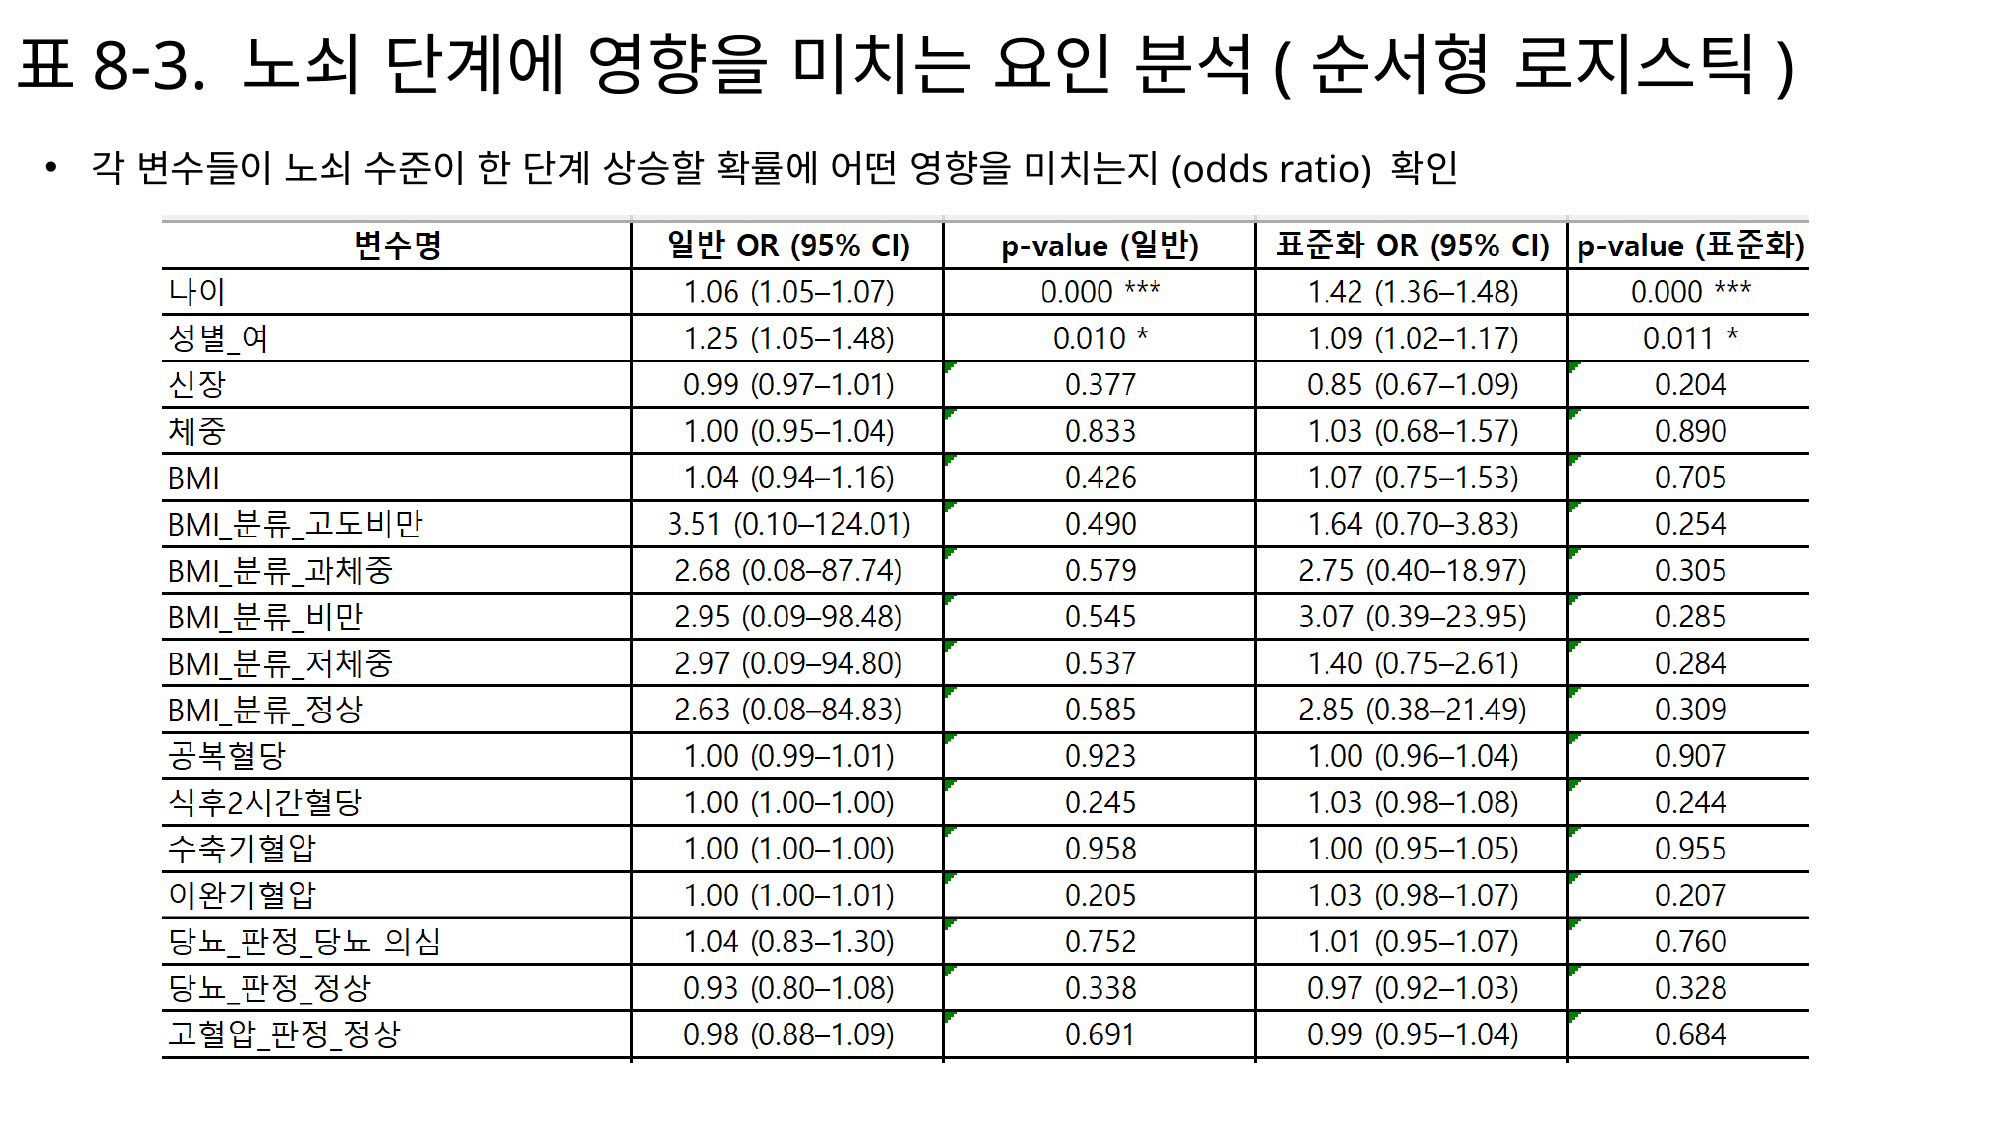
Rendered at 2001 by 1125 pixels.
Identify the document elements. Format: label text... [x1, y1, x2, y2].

text_box 각 변수들이 노쇠 수준이 한 단계 상승할 확률에 어떤 영향을 미치는지(odds ratio) 확인 [29, 114, 1943, 197]
title 표8-3. 노쇠 단계에 영향을 미치는 요인 분석(순서형 로지스틱) [0, 0, 2000, 137]
picture [162, 215, 1810, 1064]
